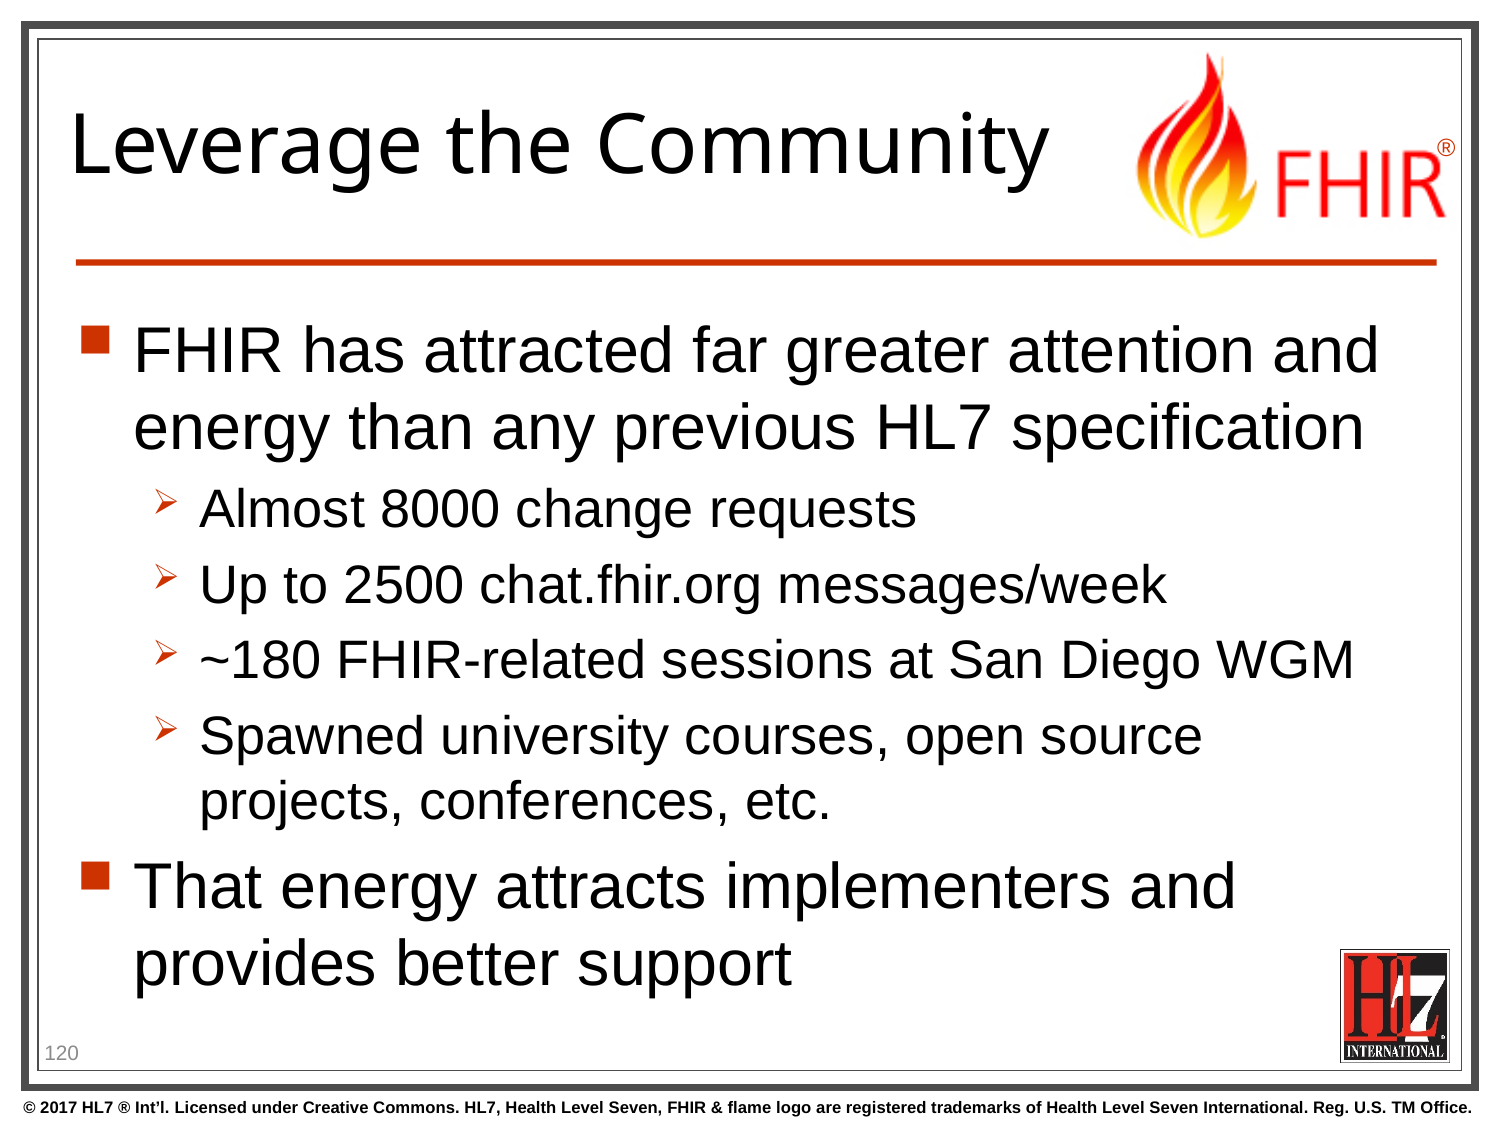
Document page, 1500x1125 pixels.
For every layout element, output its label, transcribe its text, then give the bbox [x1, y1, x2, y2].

title Leverage the Community [53, 54, 1128, 244]
list FHIR has attracted far greater attention and energy than any previous HL7 specification Almost 8000 change requests Up to 2500 chat.fhir.org messages/week ~180 FHIR-related sessions at San Diego WGM Spawned university courses, open source projects, conferences, etc. That energy attracts implementers and provides better support [62, 299, 1438, 1059]
slide_number 120 [29, 1034, 148, 1071]
picture [1124, 42, 1458, 249]
picture [1340, 949, 1450, 1063]
